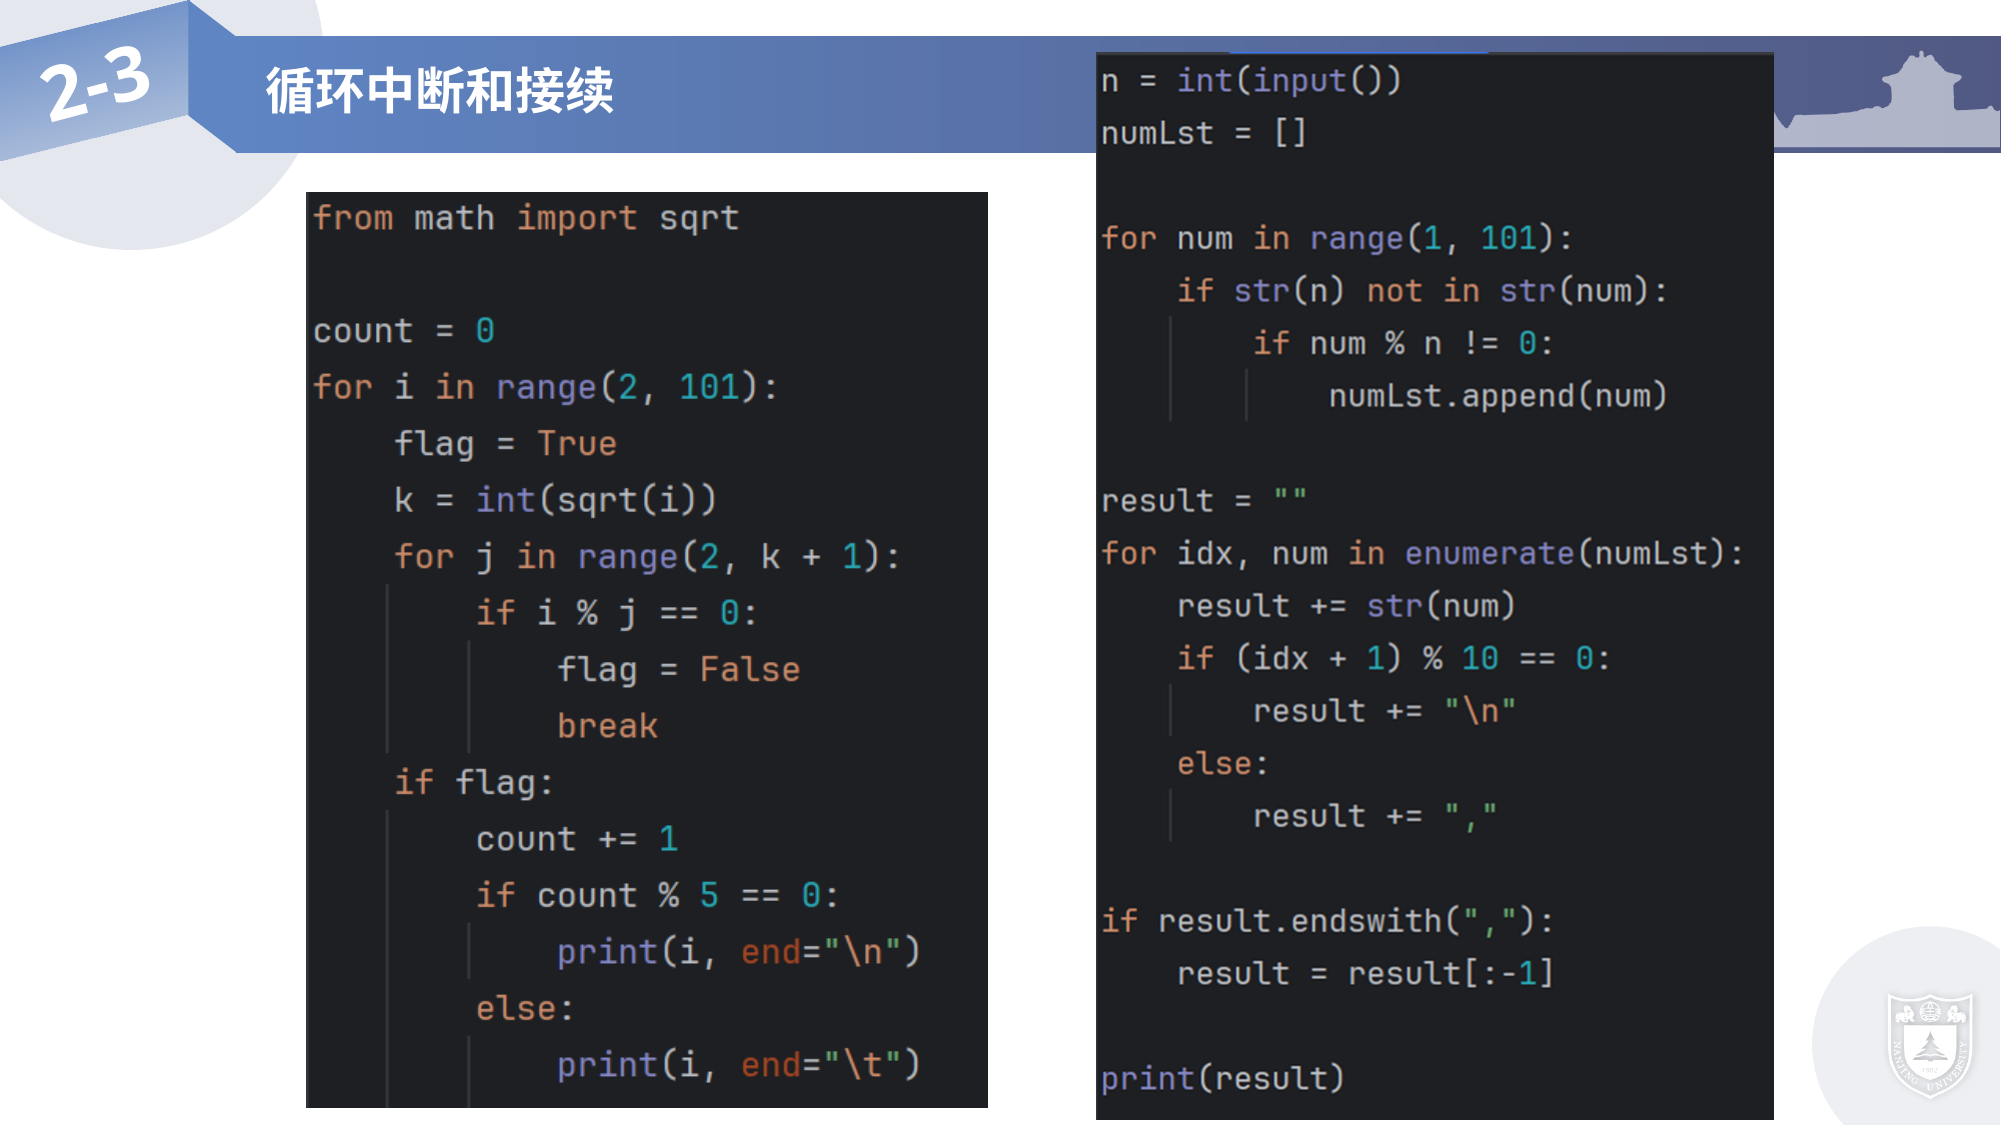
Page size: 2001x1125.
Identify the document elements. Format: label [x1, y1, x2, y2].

text_box [0, 154, 300, 251]
picture [305, 192, 988, 1108]
picture [1095, 29, 2000, 1120]
text_box [0, 0, 2000, 154]
text_box [1812, 926, 2000, 1125]
